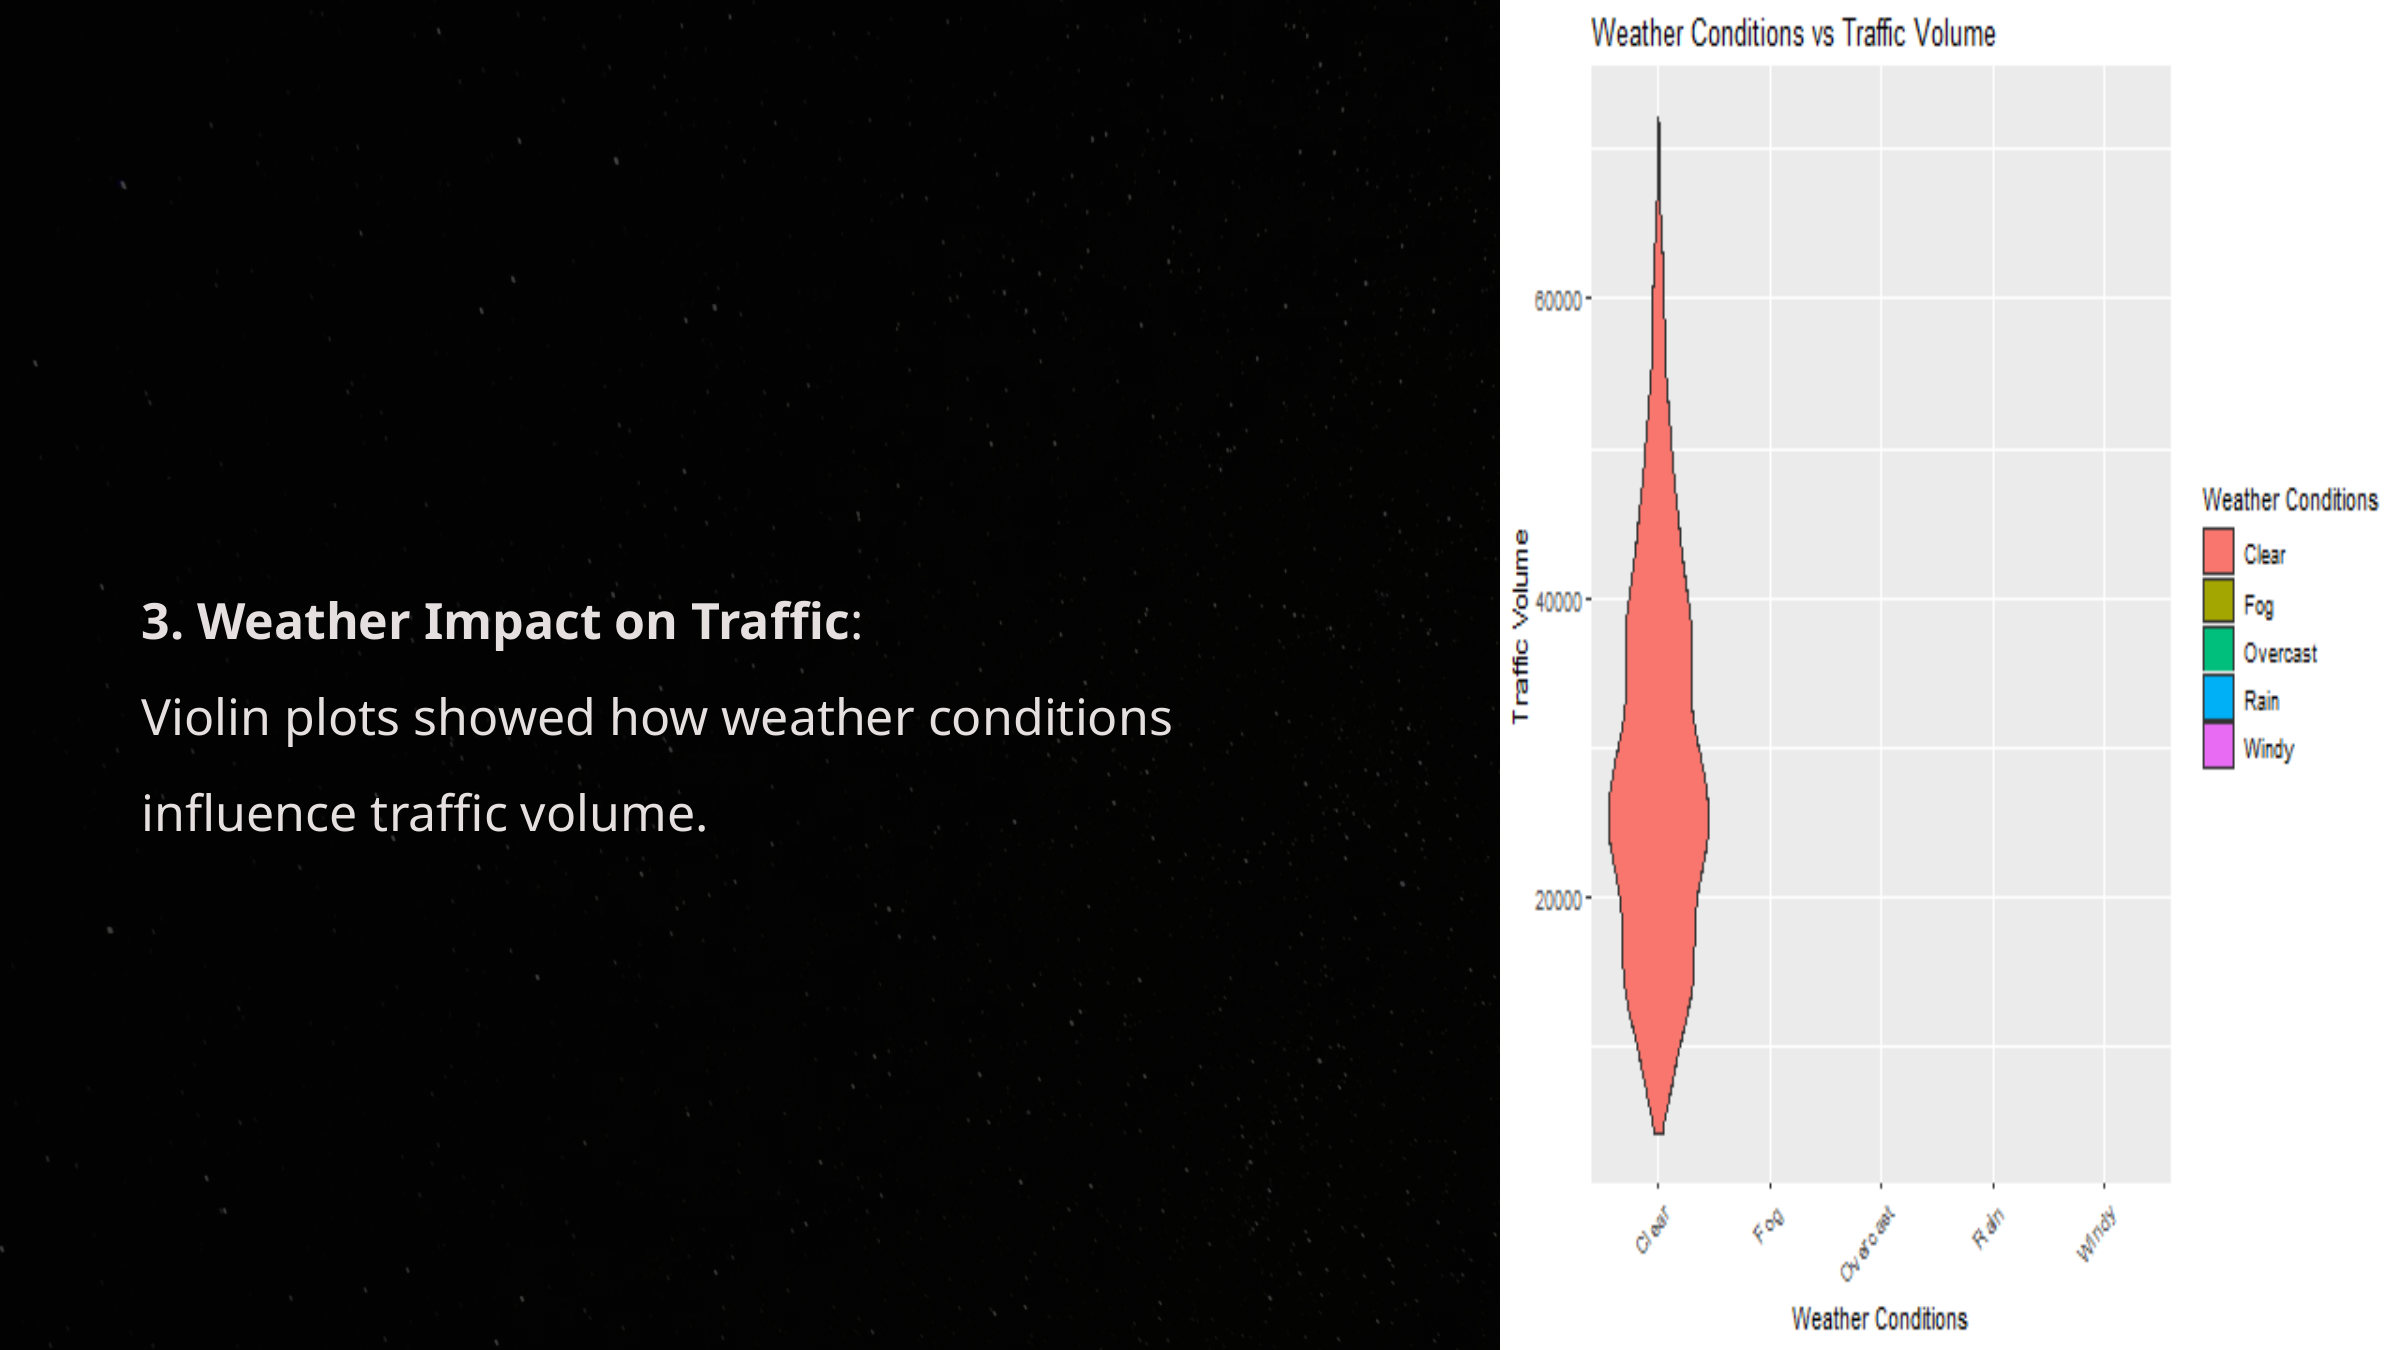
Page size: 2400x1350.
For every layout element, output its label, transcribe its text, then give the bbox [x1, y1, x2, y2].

text_box 3. Weather Impact on Traffic: Violin plots showed how weather conditions influence traffic volume. [141, 553, 1359, 797]
picture [0, 0, 2400, 1350]
